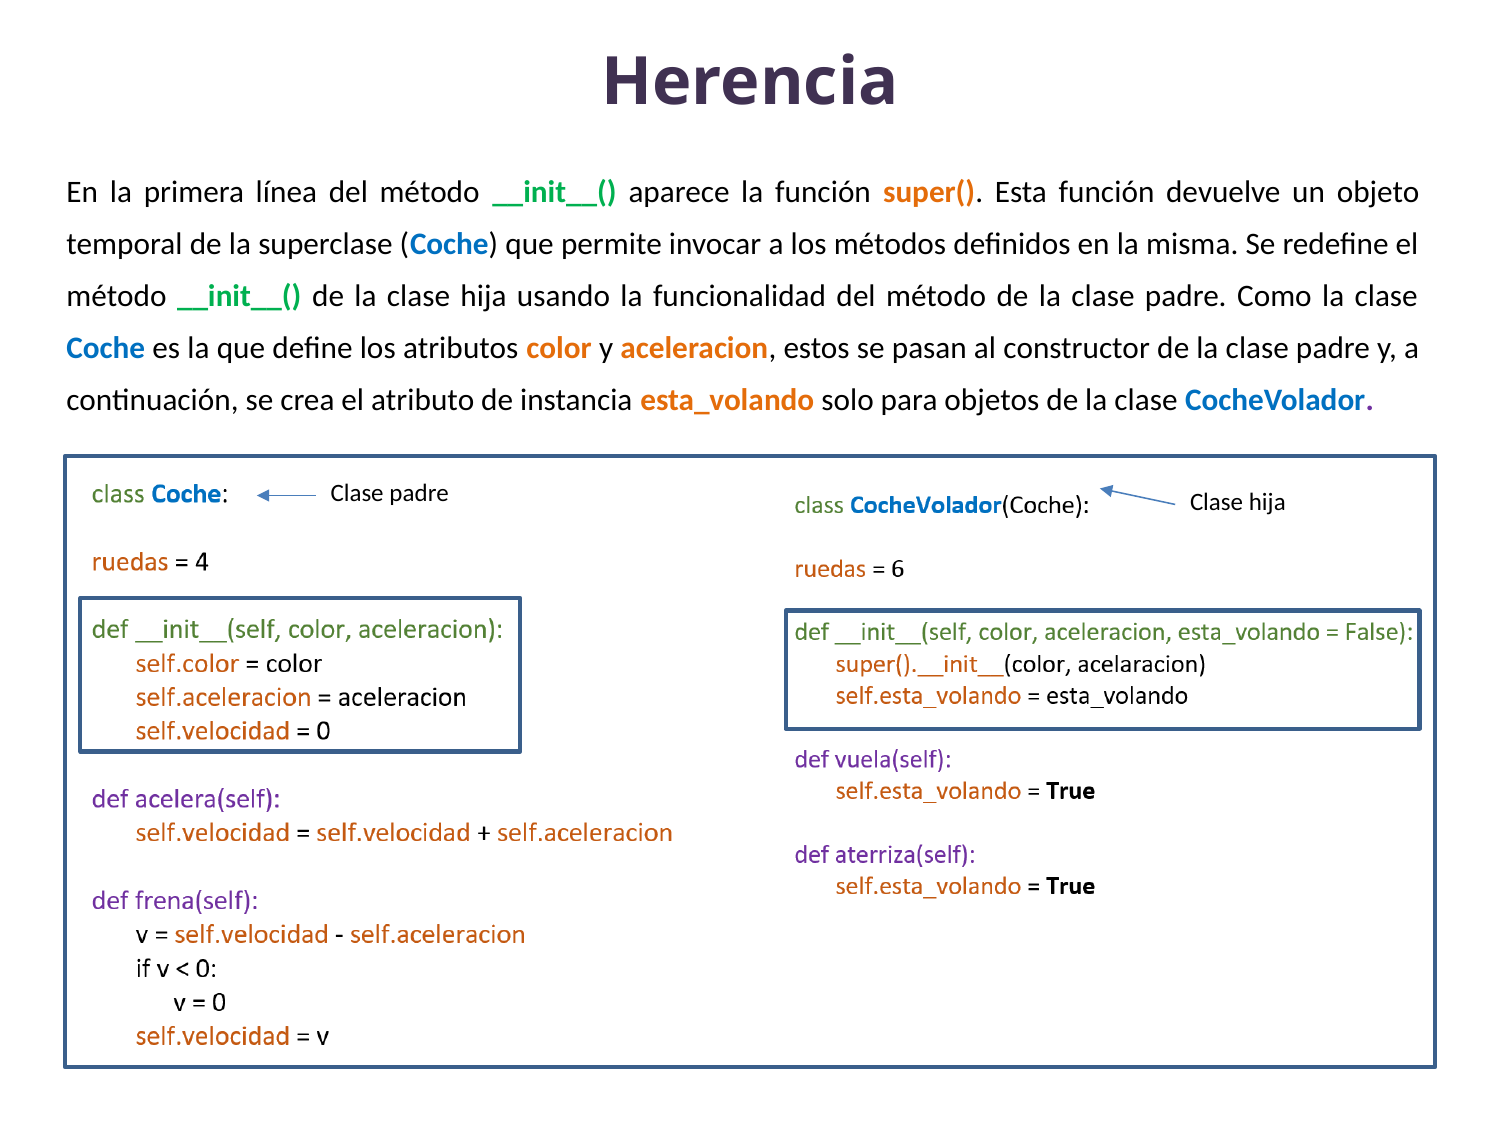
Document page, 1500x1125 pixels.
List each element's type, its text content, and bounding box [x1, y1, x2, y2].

picture [785, 488, 1415, 908]
text_box Herencia [0, 0, 1500, 161]
text_box En la primera línea del método __init__() aparece la función super(). Esta función devuelve un objeto temporal de la superclase (Coche) que permite invocar a los métodos definidos en la misma. Se redefine el método __init__() de la clase hija usando la funcionalidad del método de la clase padre. Como la clase Coche es la que define los atributos color y aceleracion, estos se pasan al constructor de la clase padre y, a continuación, se crea el atributo de instancia esta_volando solo para objetos de la clase CocheVolador. [51, 148, 1435, 425]
text_box [63, 454, 1437, 1069]
picture [85, 477, 677, 1056]
